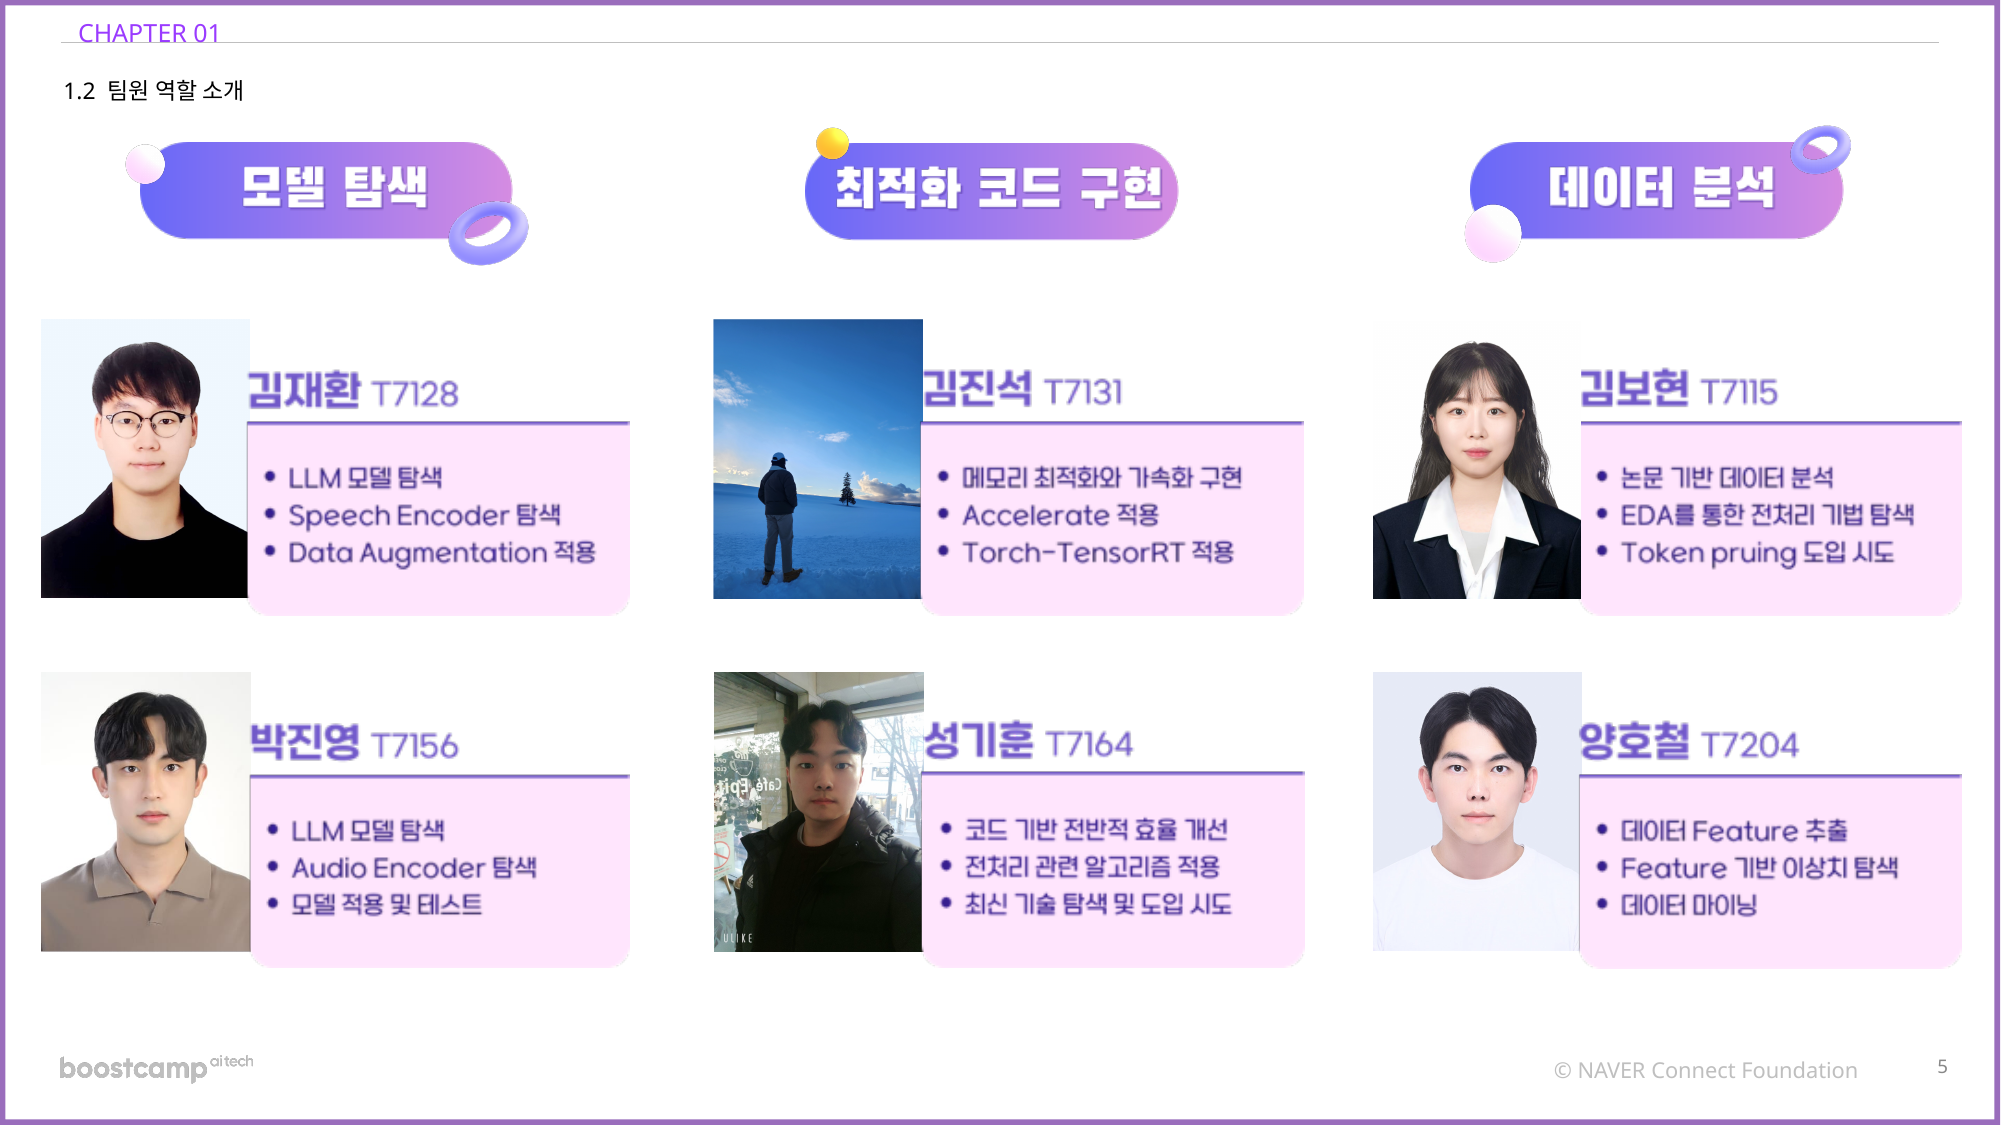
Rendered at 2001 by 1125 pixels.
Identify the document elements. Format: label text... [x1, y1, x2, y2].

picture [40, 319, 631, 617]
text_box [1470, 141, 1844, 240]
picture [1777, 104, 1859, 186]
picture [1372, 320, 1962, 616]
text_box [139, 141, 514, 240]
text_box 5 [1830, 1038, 1963, 1098]
picture [714, 672, 1306, 969]
picture [678, 320, 1304, 617]
picture [60, 1055, 253, 1085]
text_box © NAVER Connect Foundation [1538, 1046, 1830, 1091]
picture [1444, 185, 1540, 280]
picture [40, 672, 631, 969]
text_box CHAPTER 01 [48, 0, 252, 56]
picture [804, 116, 860, 170]
text_box 1.2 팀원 역할 소개 [48, 44, 288, 112]
picture [111, 131, 178, 197]
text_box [804, 140, 1179, 241]
picture [431, 174, 539, 282]
picture [1372, 671, 1963, 970]
